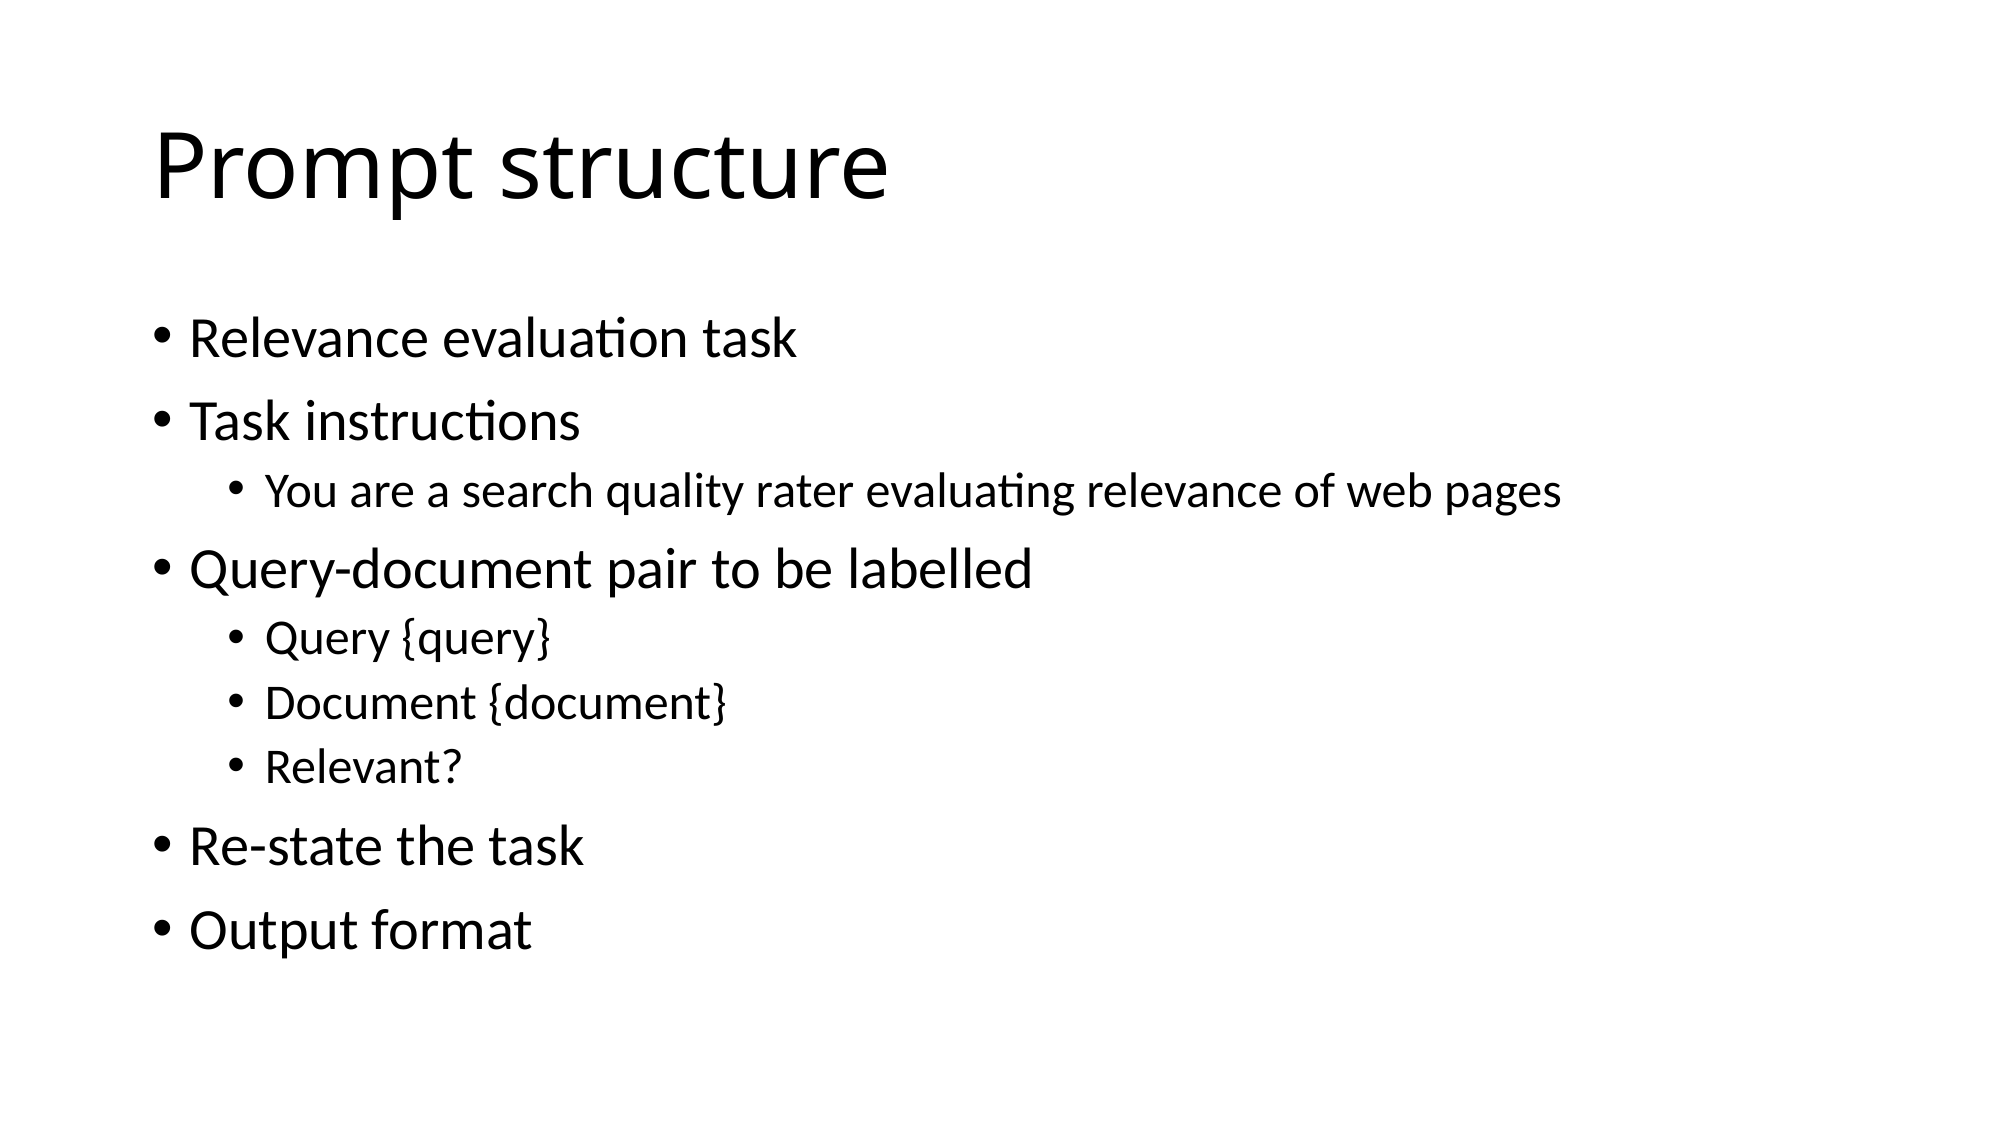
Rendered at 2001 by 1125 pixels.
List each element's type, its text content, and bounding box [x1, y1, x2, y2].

title Prompt structure [137, 59, 1863, 278]
list Relevance evaluation task Task instructions You are a search quality rater evaluating relevance of web pages Query-document pair to be labelled Query {query} Document {document} Relevant? Re-state the task Output format [137, 299, 1863, 1014]
